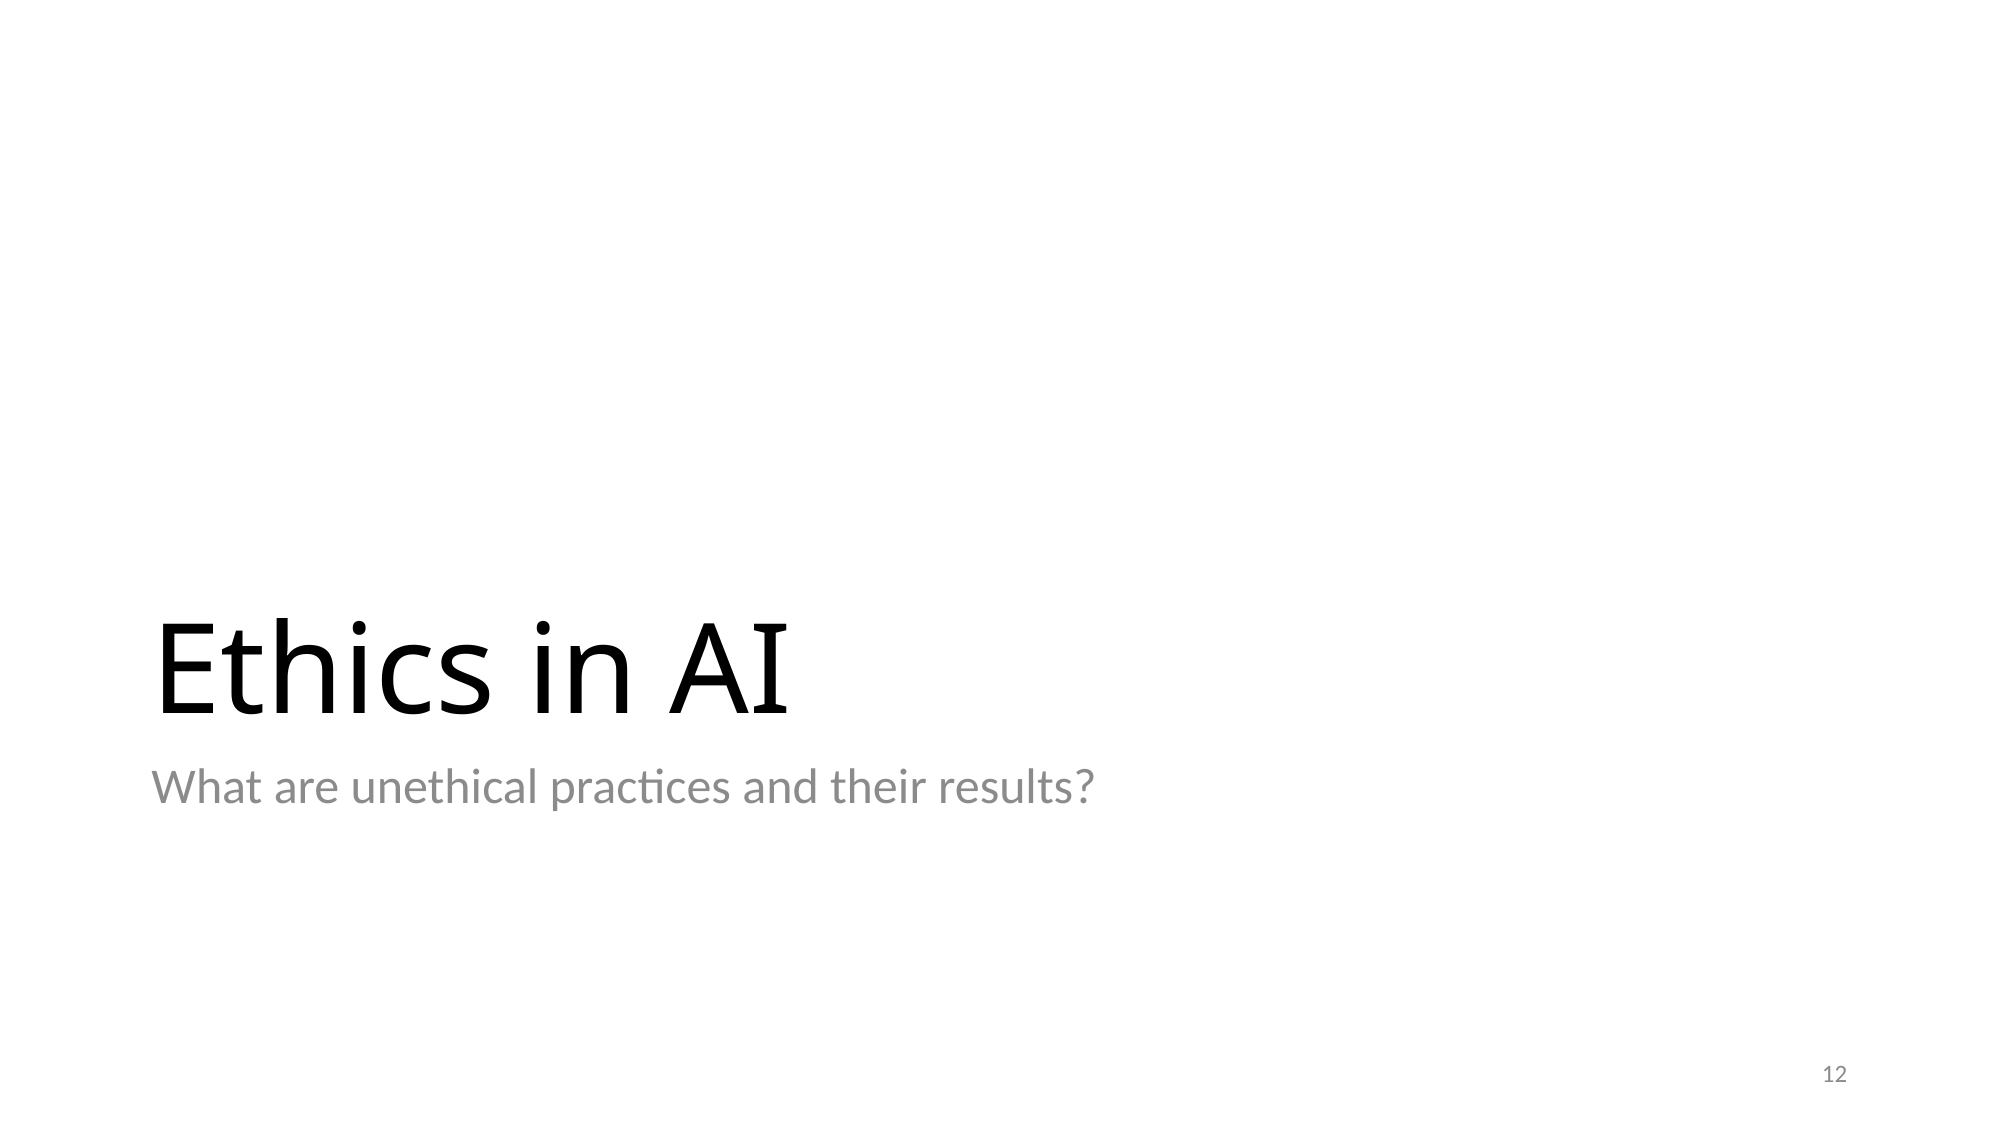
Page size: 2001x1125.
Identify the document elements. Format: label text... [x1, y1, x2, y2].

slide_number 12 [1412, 1042, 1863, 1103]
title Ethics in AI [136, 280, 1862, 749]
list What are unethical practices and their results? [136, 752, 1862, 999]
